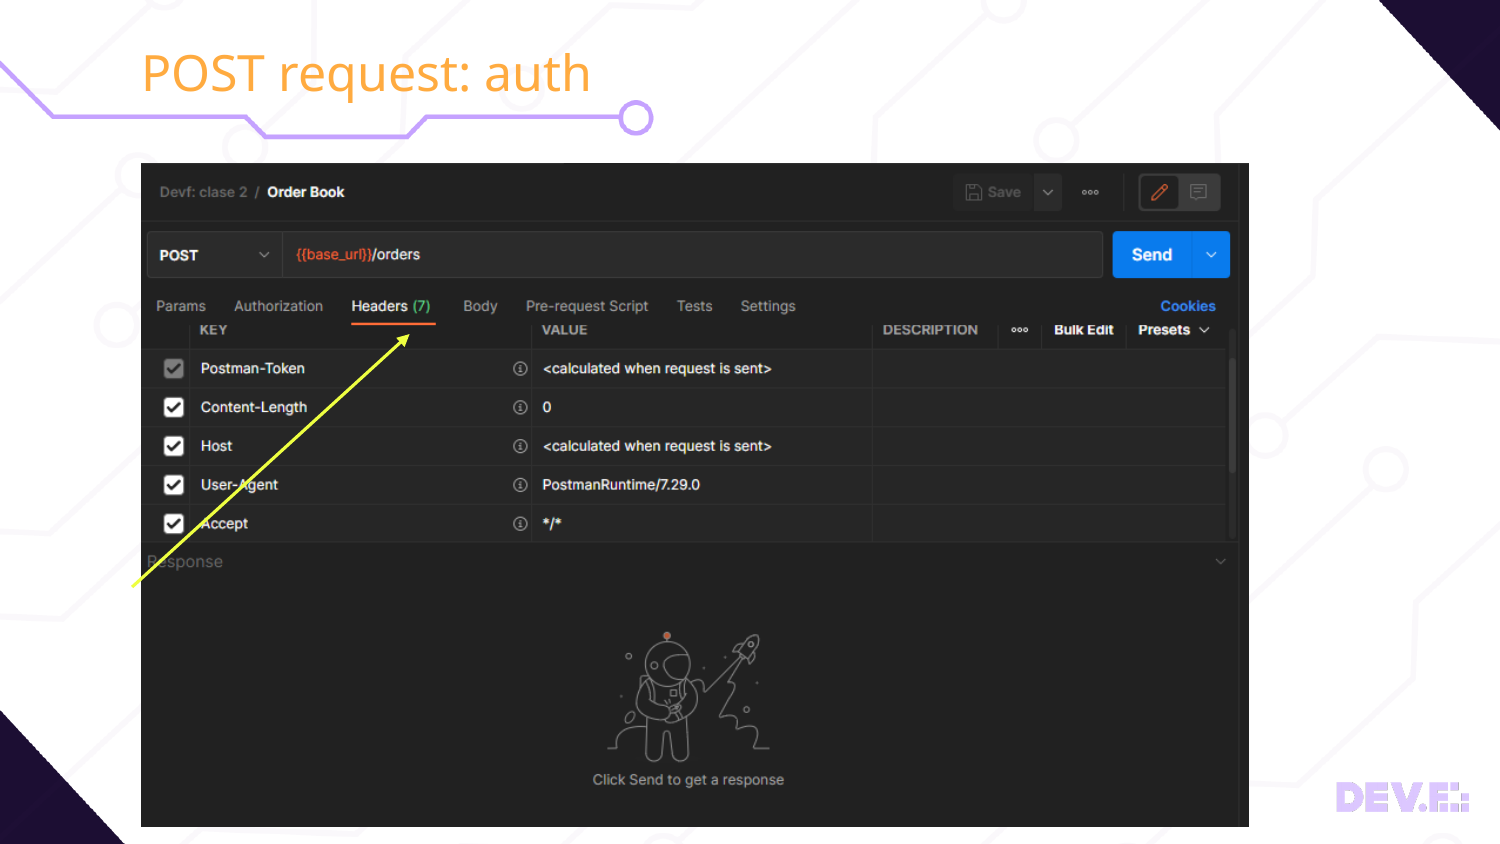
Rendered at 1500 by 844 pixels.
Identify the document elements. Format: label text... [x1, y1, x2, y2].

title POST request: auth [51, 17, 1449, 112]
picture [0, 0, 1500, 844]
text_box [131, 333, 410, 588]
